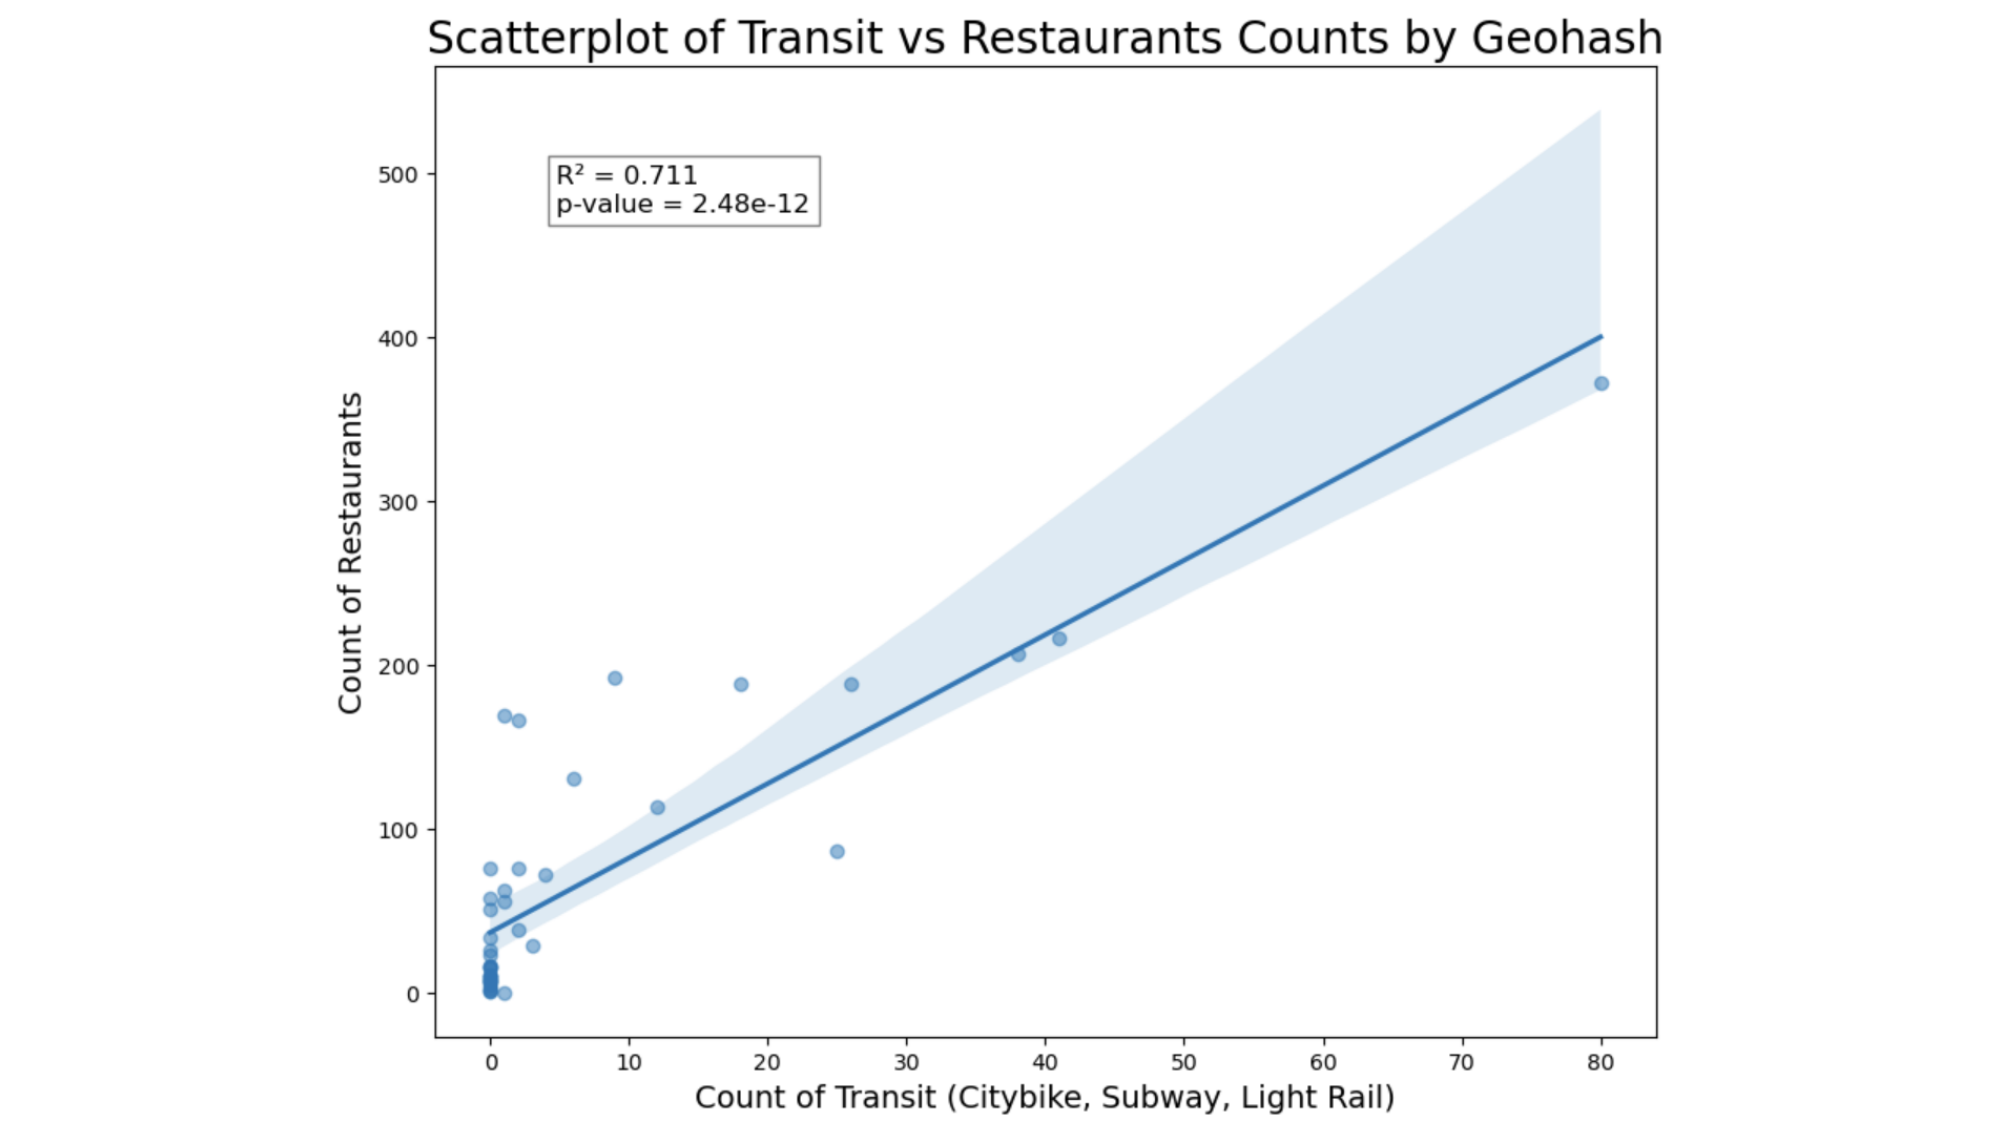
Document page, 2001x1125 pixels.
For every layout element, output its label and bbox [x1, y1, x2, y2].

picture [326, 3, 1674, 1122]
